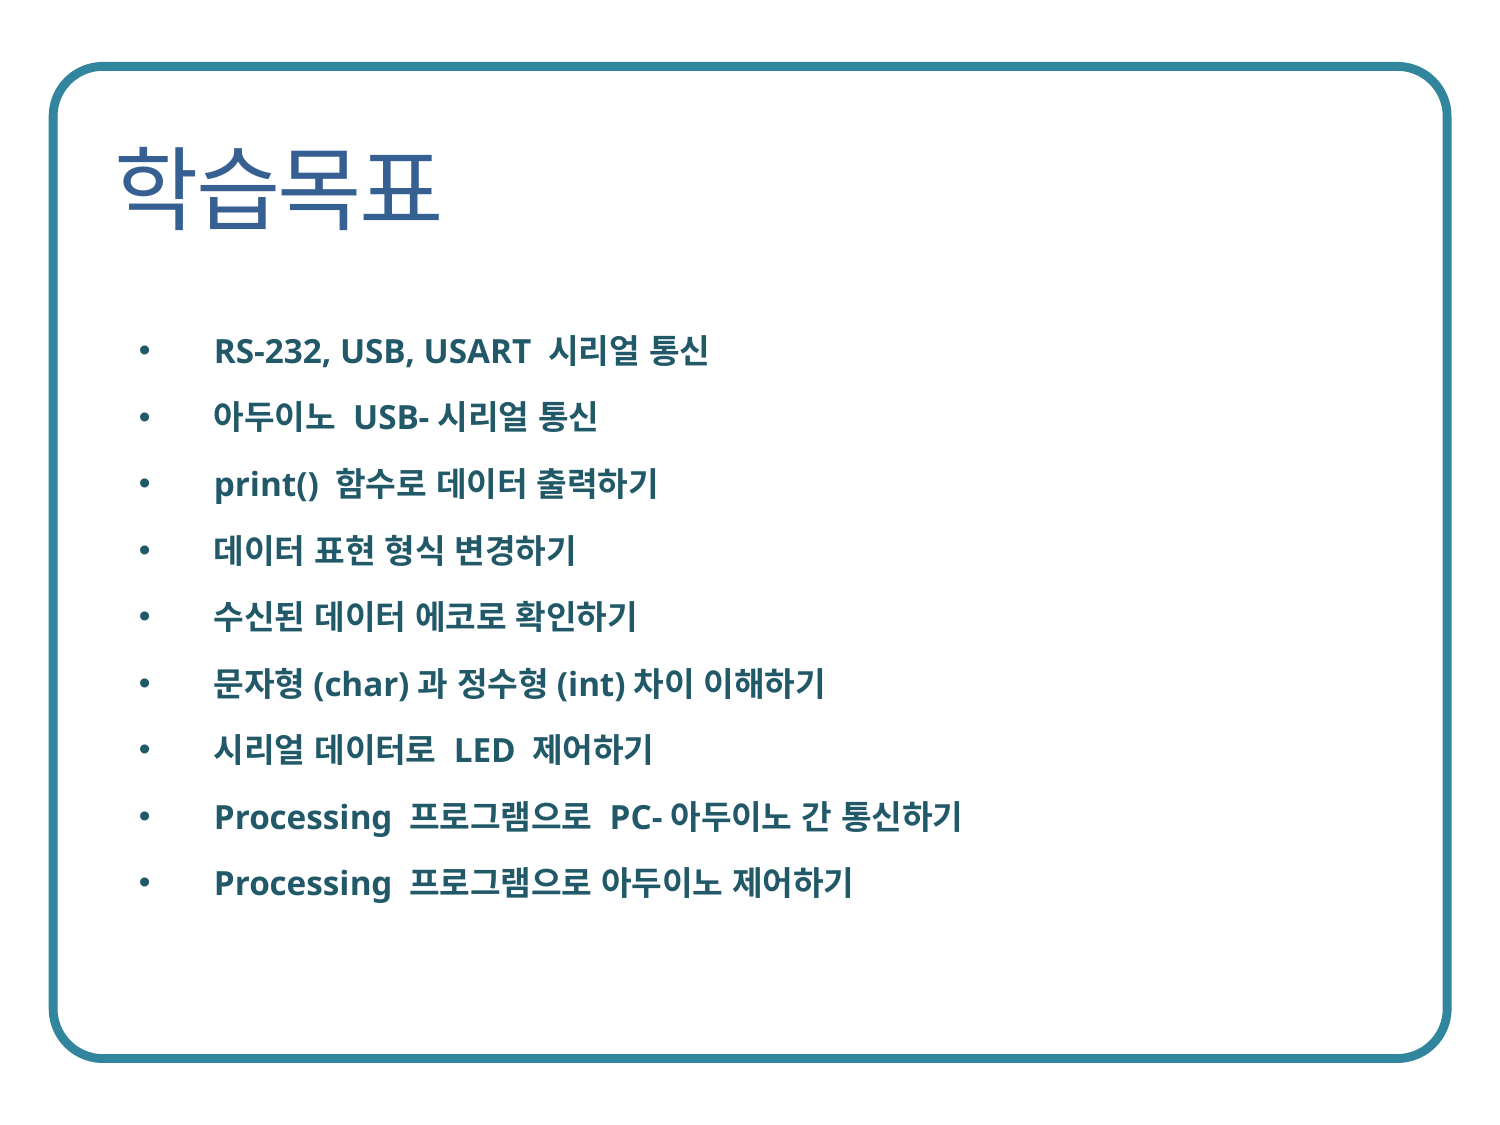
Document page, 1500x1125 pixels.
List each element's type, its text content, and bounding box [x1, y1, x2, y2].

list RS-232, USB, USART 시리얼 통신 아두이노 USB-시리얼 통신 print() 함수로 데이터 출력하기 데이터 표현 형식 변경하기 수신된 데이터 에코로 확인하기 문자형(char)과 정수형(int)차이 이해하기 시리얼 데이터로 LED 제어하기 Processing 프로그램으로 PC-아두이노 간 통신하기 Processing 프로그램으로 아두이노 제어하기 [123, 302, 1388, 976]
